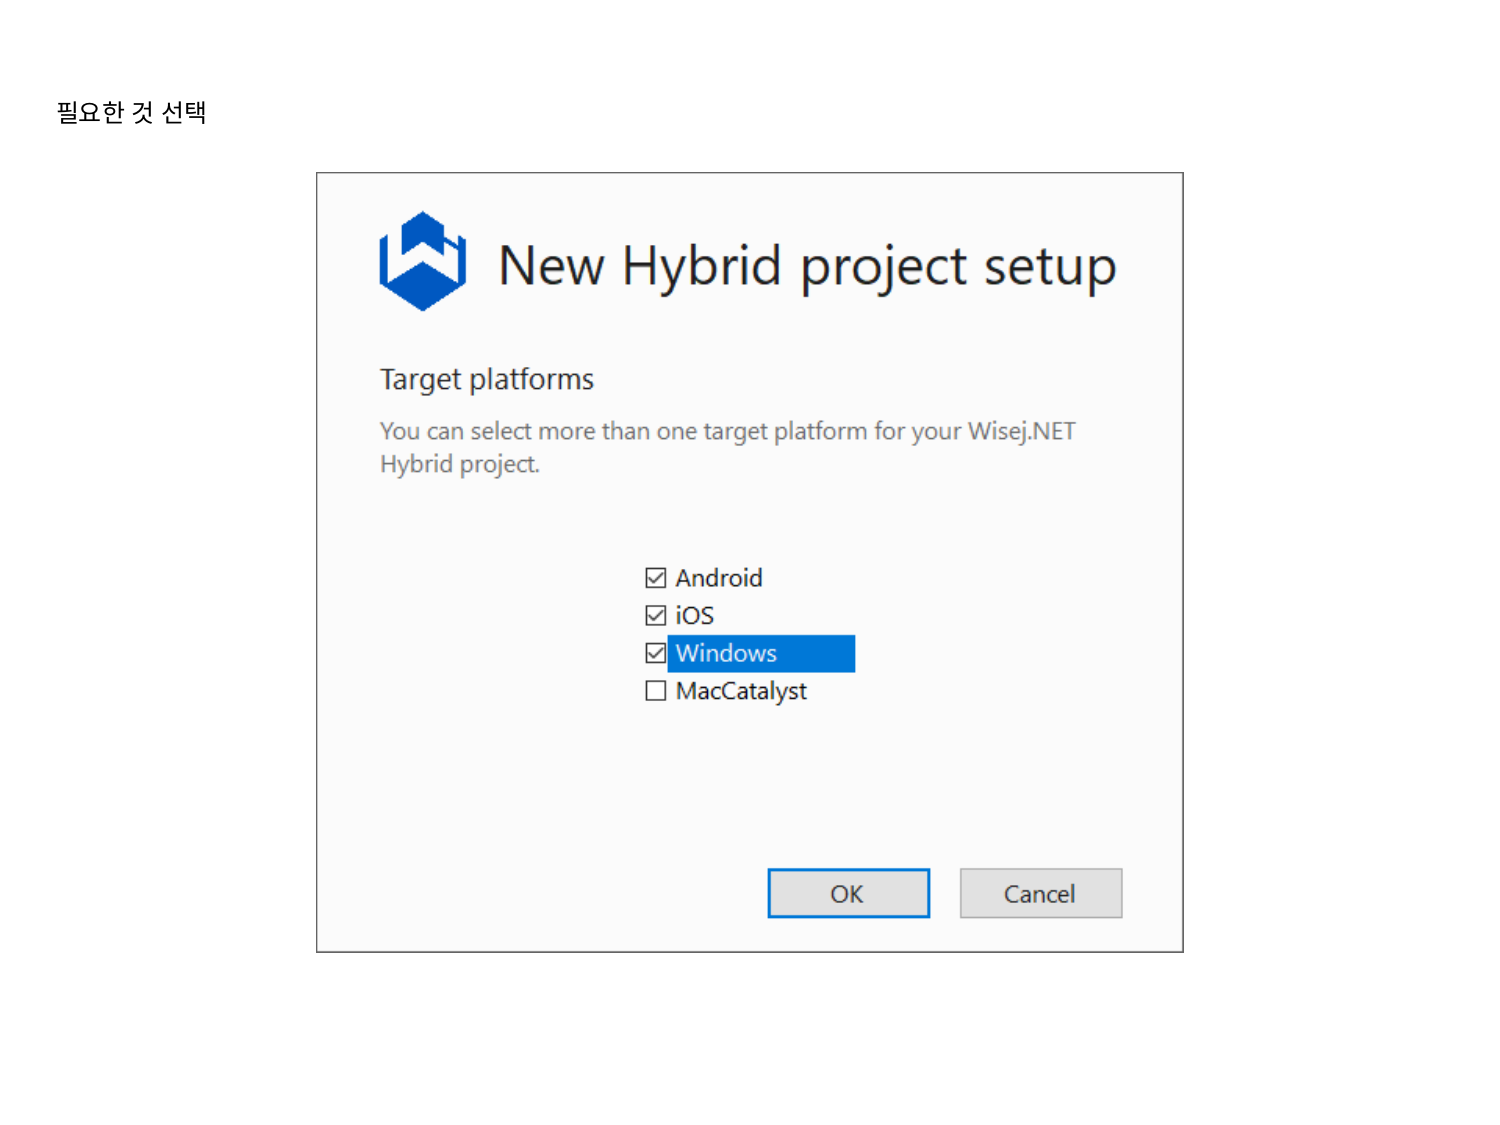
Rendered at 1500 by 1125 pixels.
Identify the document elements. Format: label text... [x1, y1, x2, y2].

picture [316, 172, 1184, 953]
text_box 필요한 것 선택 [41, 90, 1459, 135]
